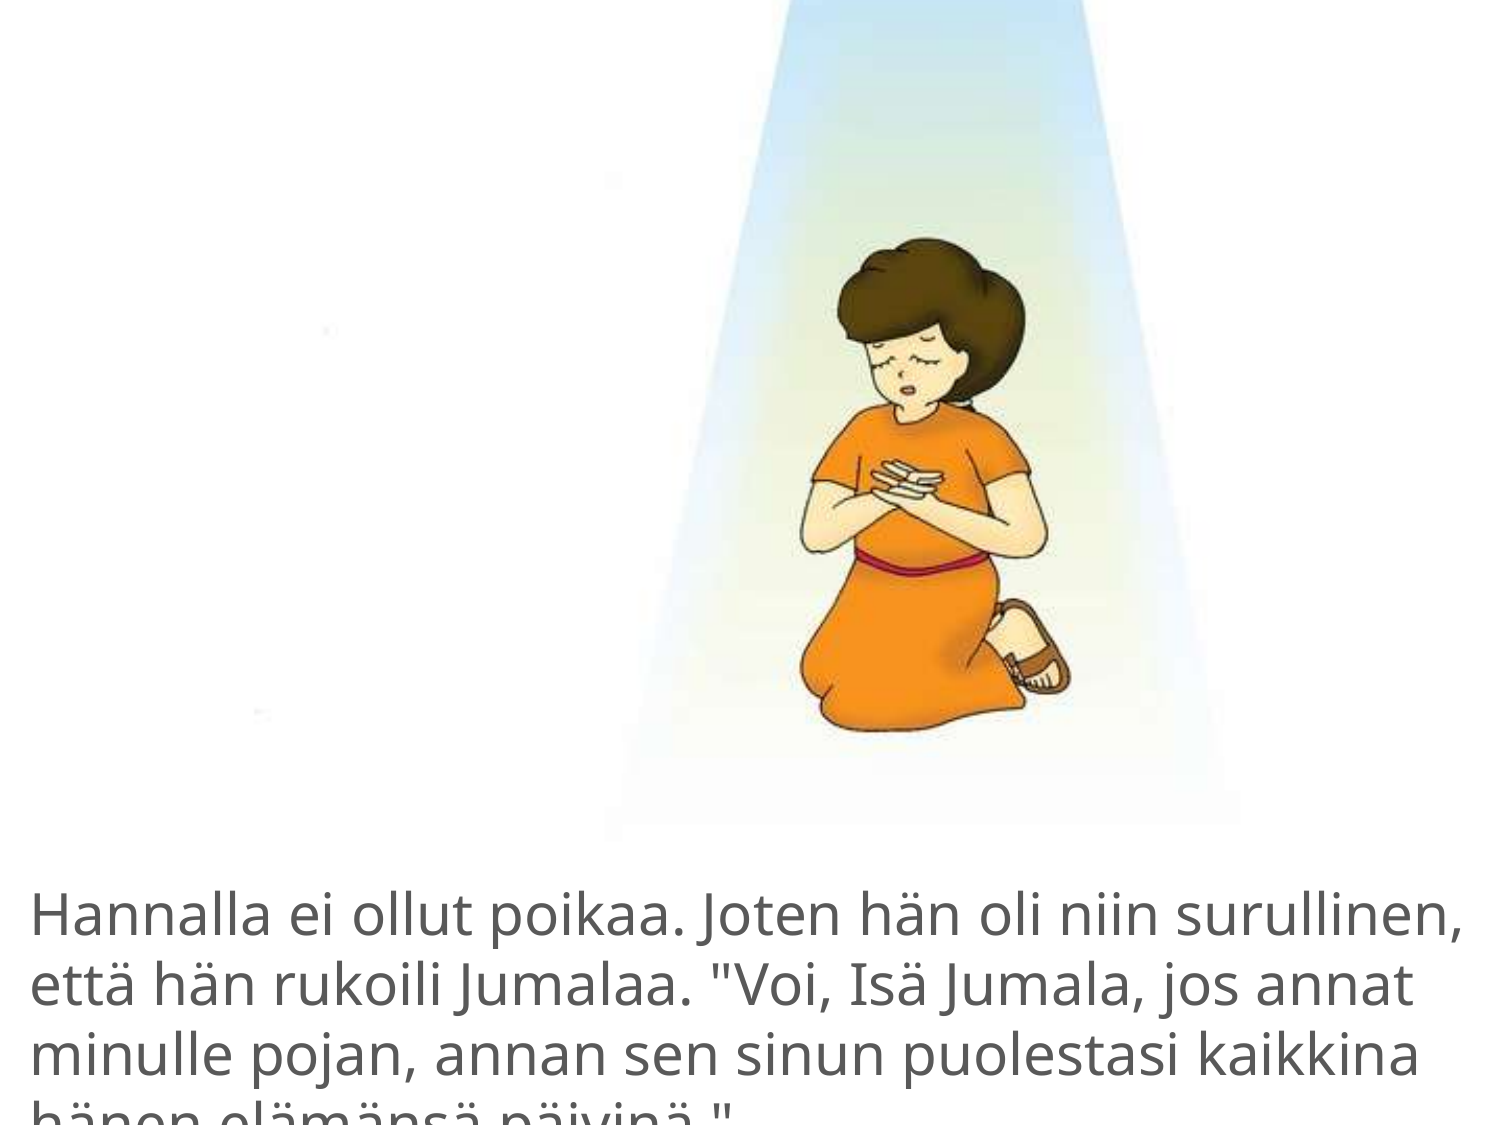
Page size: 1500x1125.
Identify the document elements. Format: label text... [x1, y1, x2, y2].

picture [71, 0, 1429, 858]
text_box Hannalla ei ollut poikaa. Joten hän oli niin surullinen, että hän rukoili Jumalaa. "Voi, Isä Jumala, jos annat minulle pojan, annan sen sinun puolestasi kaikkina hänen elämänsä päivinä." [14, 869, 1486, 1125]
